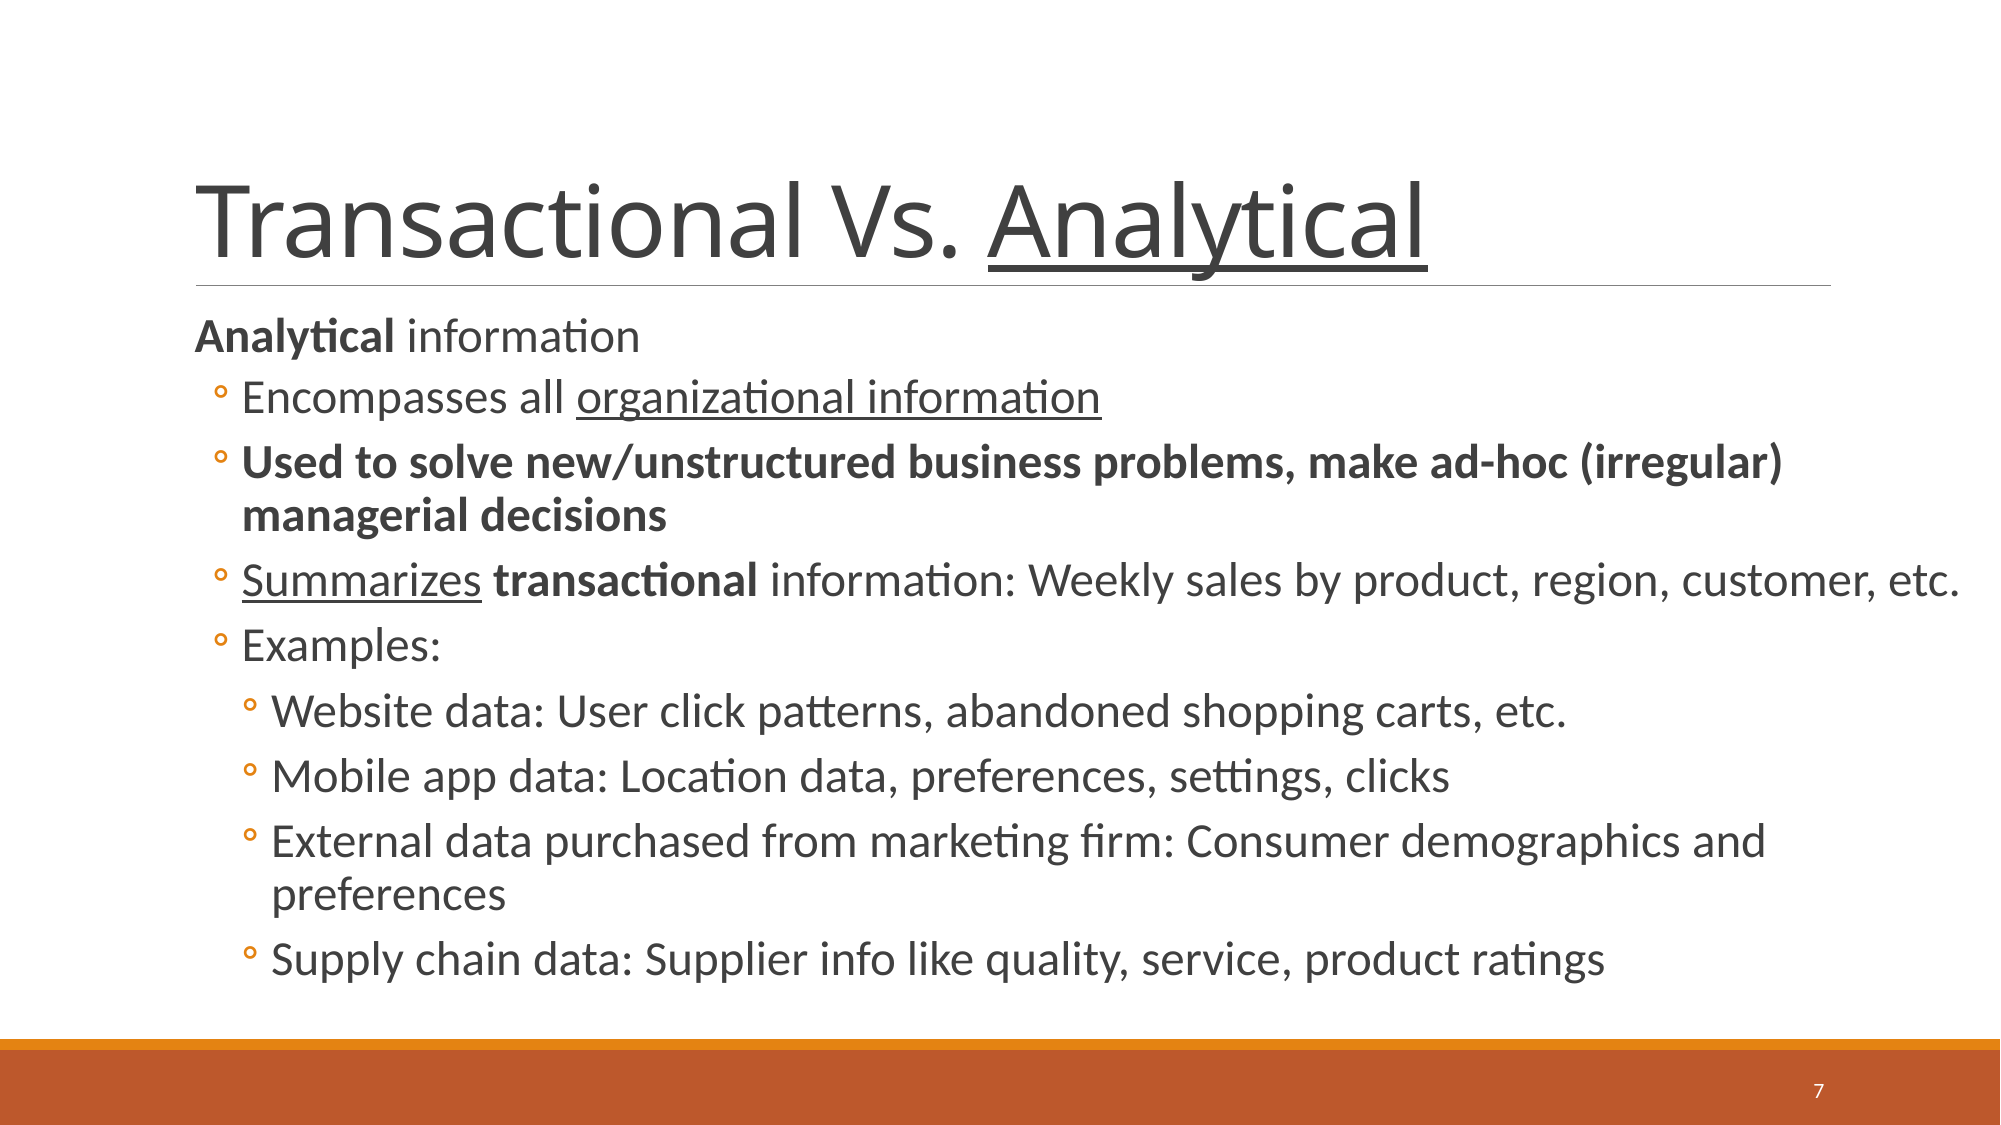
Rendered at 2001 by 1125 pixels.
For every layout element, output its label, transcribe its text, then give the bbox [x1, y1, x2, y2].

title Transactional Vs. Analytical [180, 47, 1830, 285]
list Analytical information Encompasses all organizational information Used to solve new/unstructured business problems, make ad-hoc (irregular) managerial decisions Summarizes transactional information: Weekly sales by product, region, customer, etc. Examples: Website data: User click patterns, abandoned shopping carts, etc. Mobile app data: Location data, preferences, settings, clicks External data purchased from marketing firm: Consumer demographics and preferences Supply chain data: Supplier info like quality, service, product ratings [180, 302, 2000, 1038]
slide_number 7 [1624, 1059, 1840, 1120]
